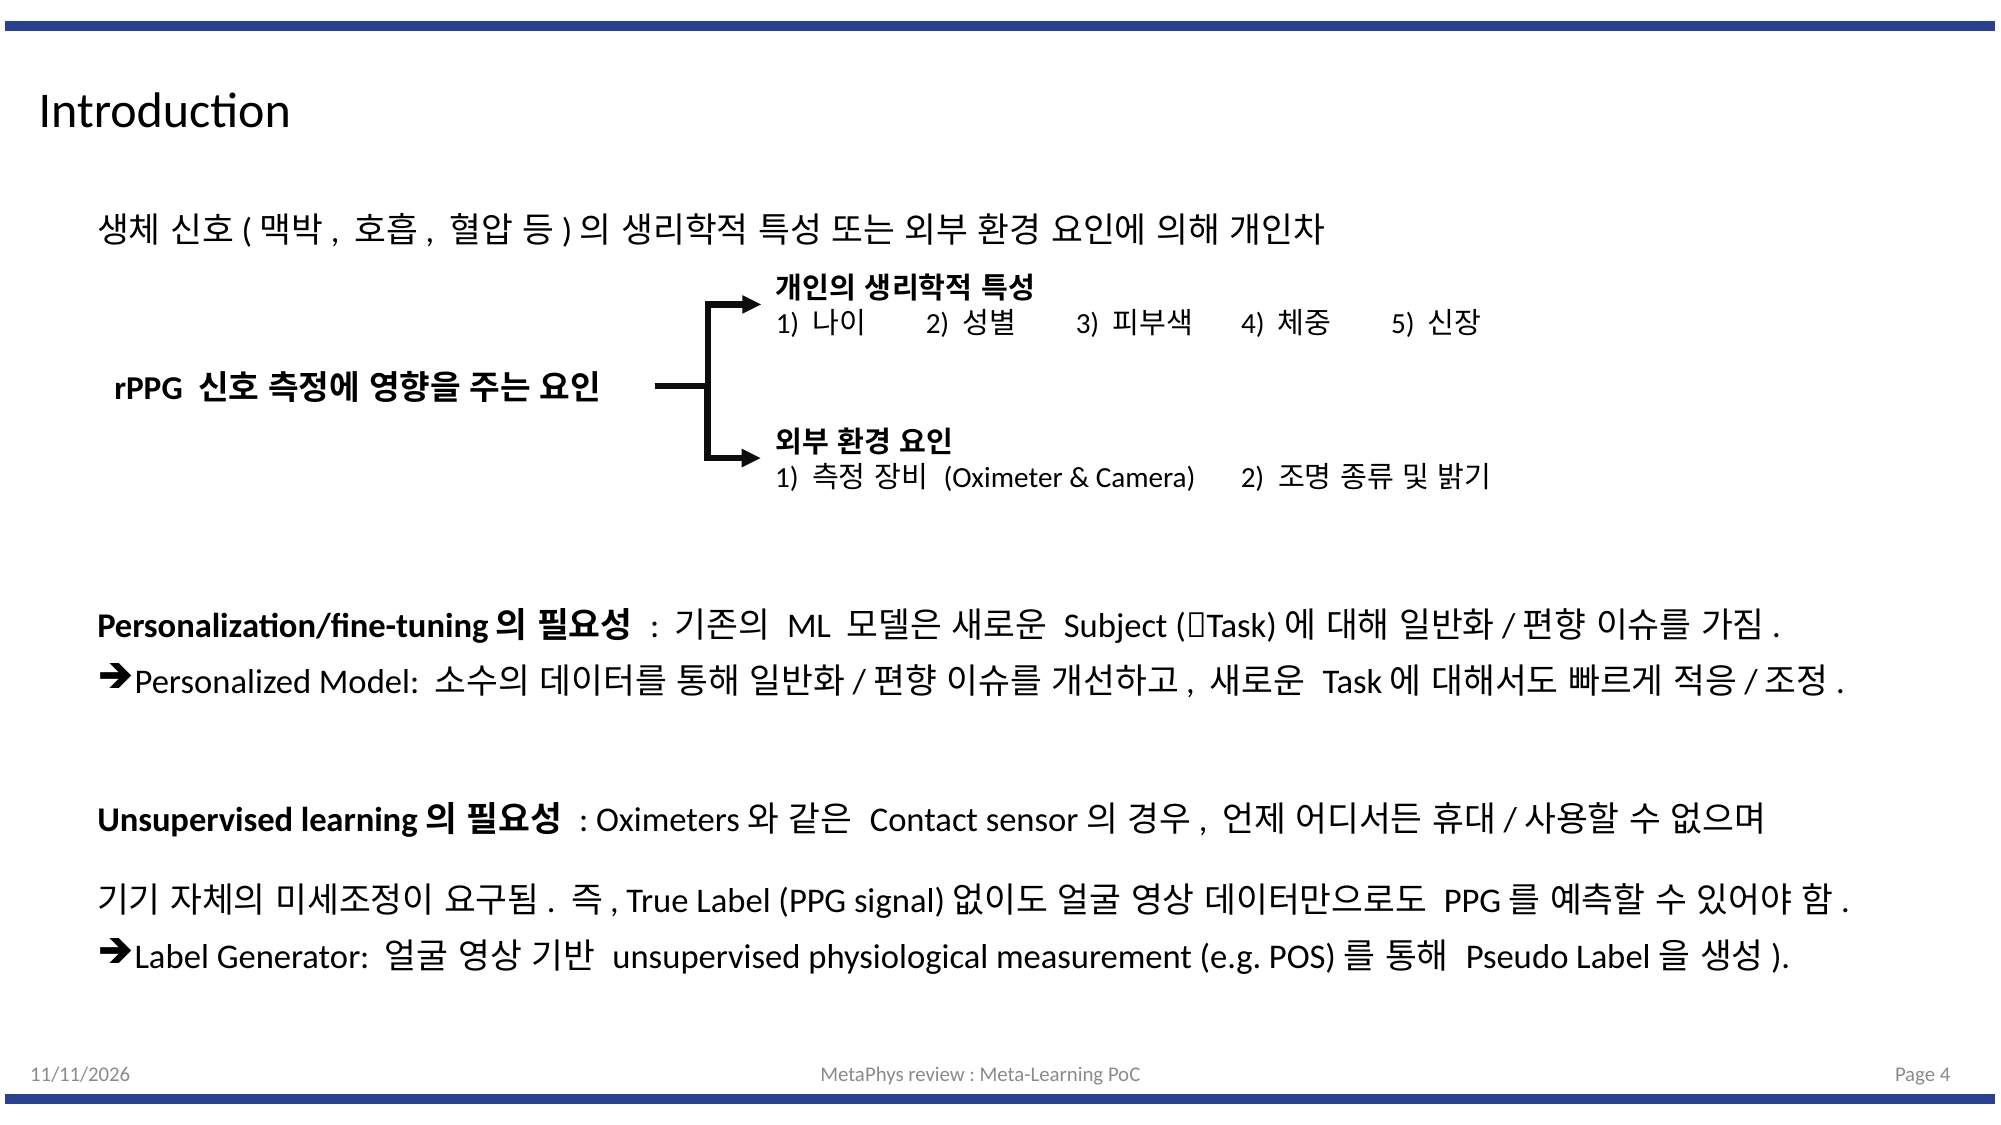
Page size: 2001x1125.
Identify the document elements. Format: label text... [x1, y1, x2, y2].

title Introduction [23, 62, 1958, 161]
footer MetaPhys review : Meta-Learning PoC [643, 1042, 1318, 1103]
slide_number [15, 1042, 466, 1103]
slide_number Page 3 [1515, 1042, 1966, 1103]
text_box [60, 261, 1771, 501]
list 생체 신호(맥박, 호흡, 혈압 등)의 생리학적 특성 또는 외부 환경 요인에 의해 개인차 Personalization/fine-tuning의 필요성 : 기존의 ML 모델은 새로운 Subject (Task)에 대해 일반화/편향 이슈를 가짐. Personalized Model: 소수의 데이터를 통해 일반화/편향 이슈를 개선하고, 새로운 Task에 대해서도 빠르게 적응/조정. Unsupervised learning의 필요성 : Oximeters와 같은 Contact sensor의 경우, 언제 어디서든 휴대/사용할 수 없으며 기기 자체의 미세조정이 요구됨. 즉, True Label (PPG signal)없이도 얼굴 영상 데이터만으로도 PPG를 예측할 수 있어야 함. Label Generator: 얼굴 영상 기반 unsupervised physiological measurement (e.g. POS)를 통해 Pseudo Label을 생성). [82, 205, 1958, 997]
